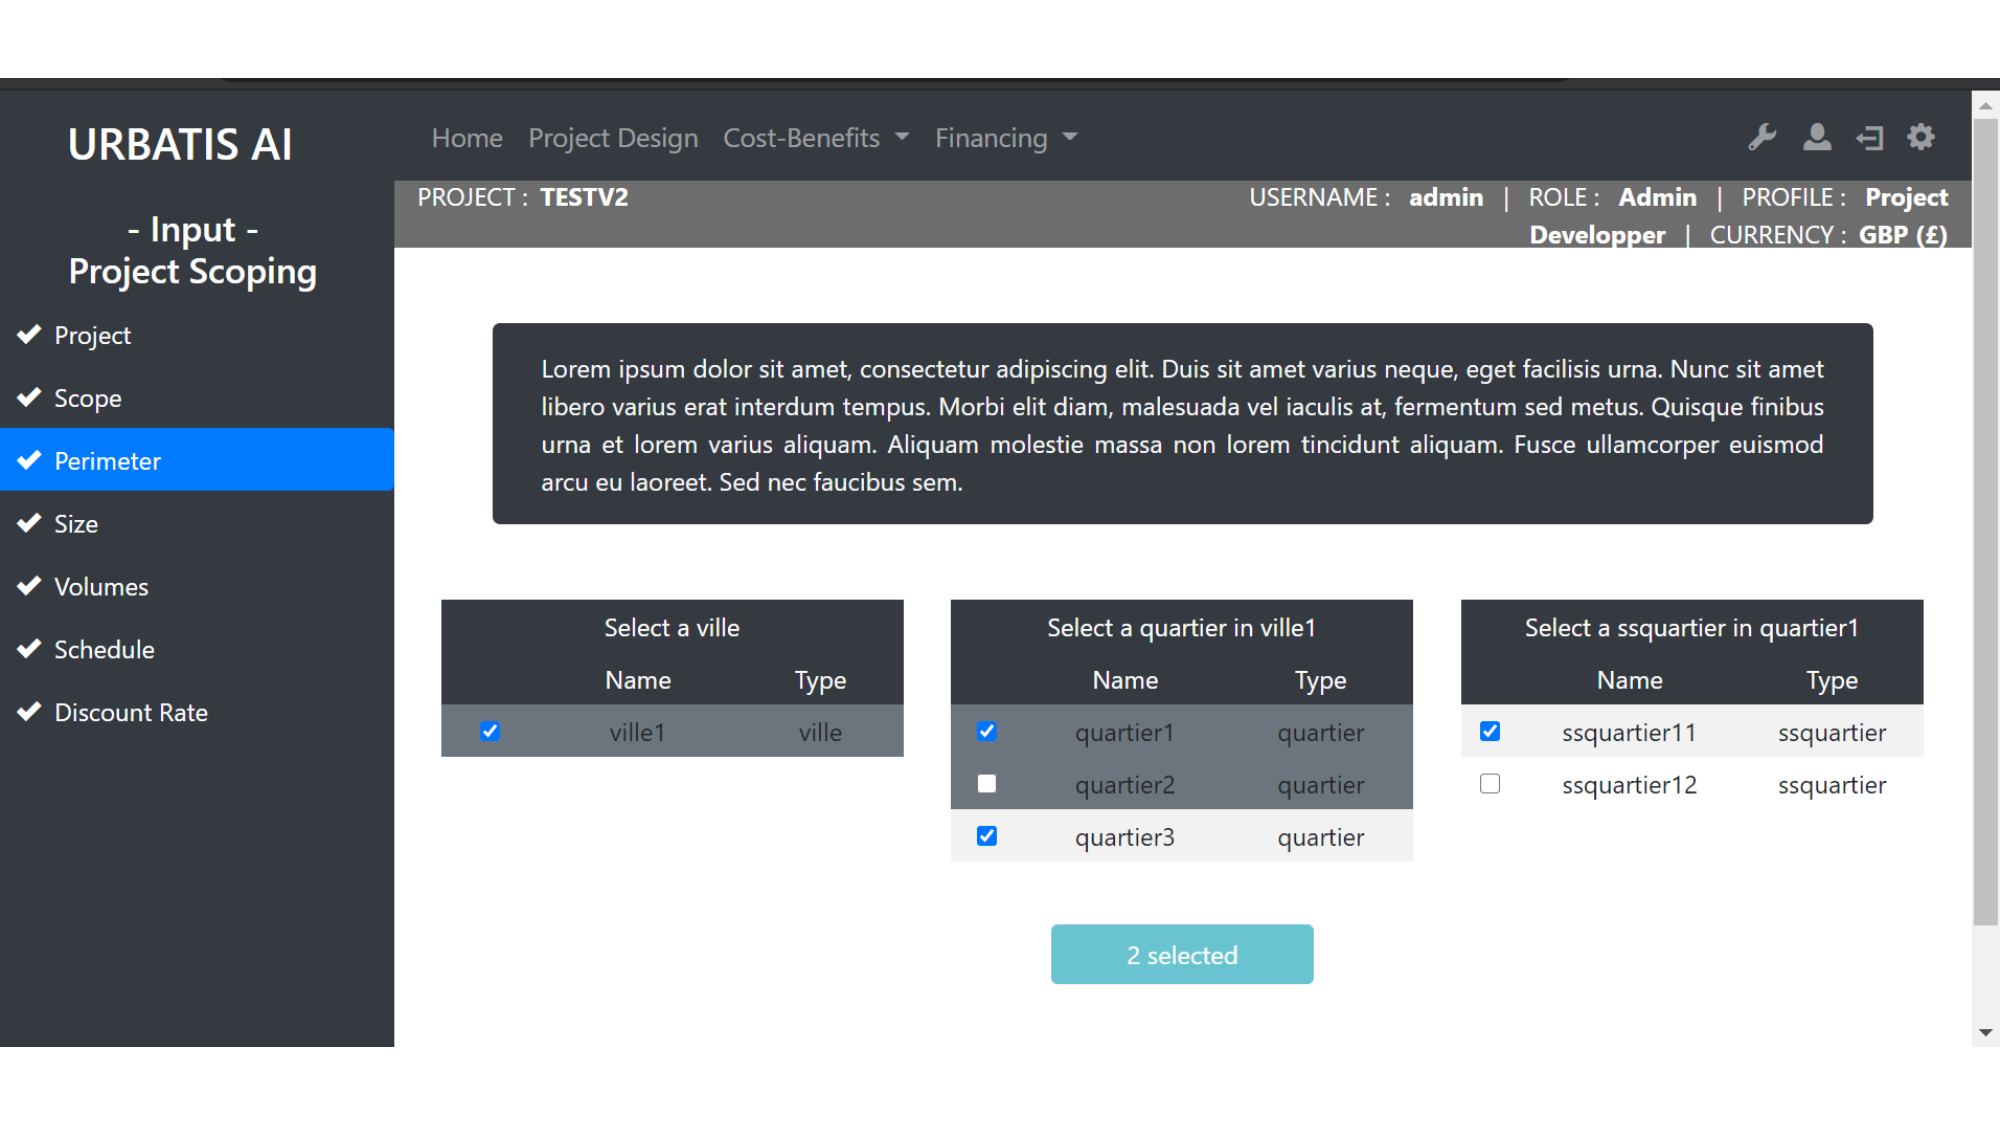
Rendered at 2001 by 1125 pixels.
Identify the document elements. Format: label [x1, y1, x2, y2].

picture [0, 78, 2000, 1047]
